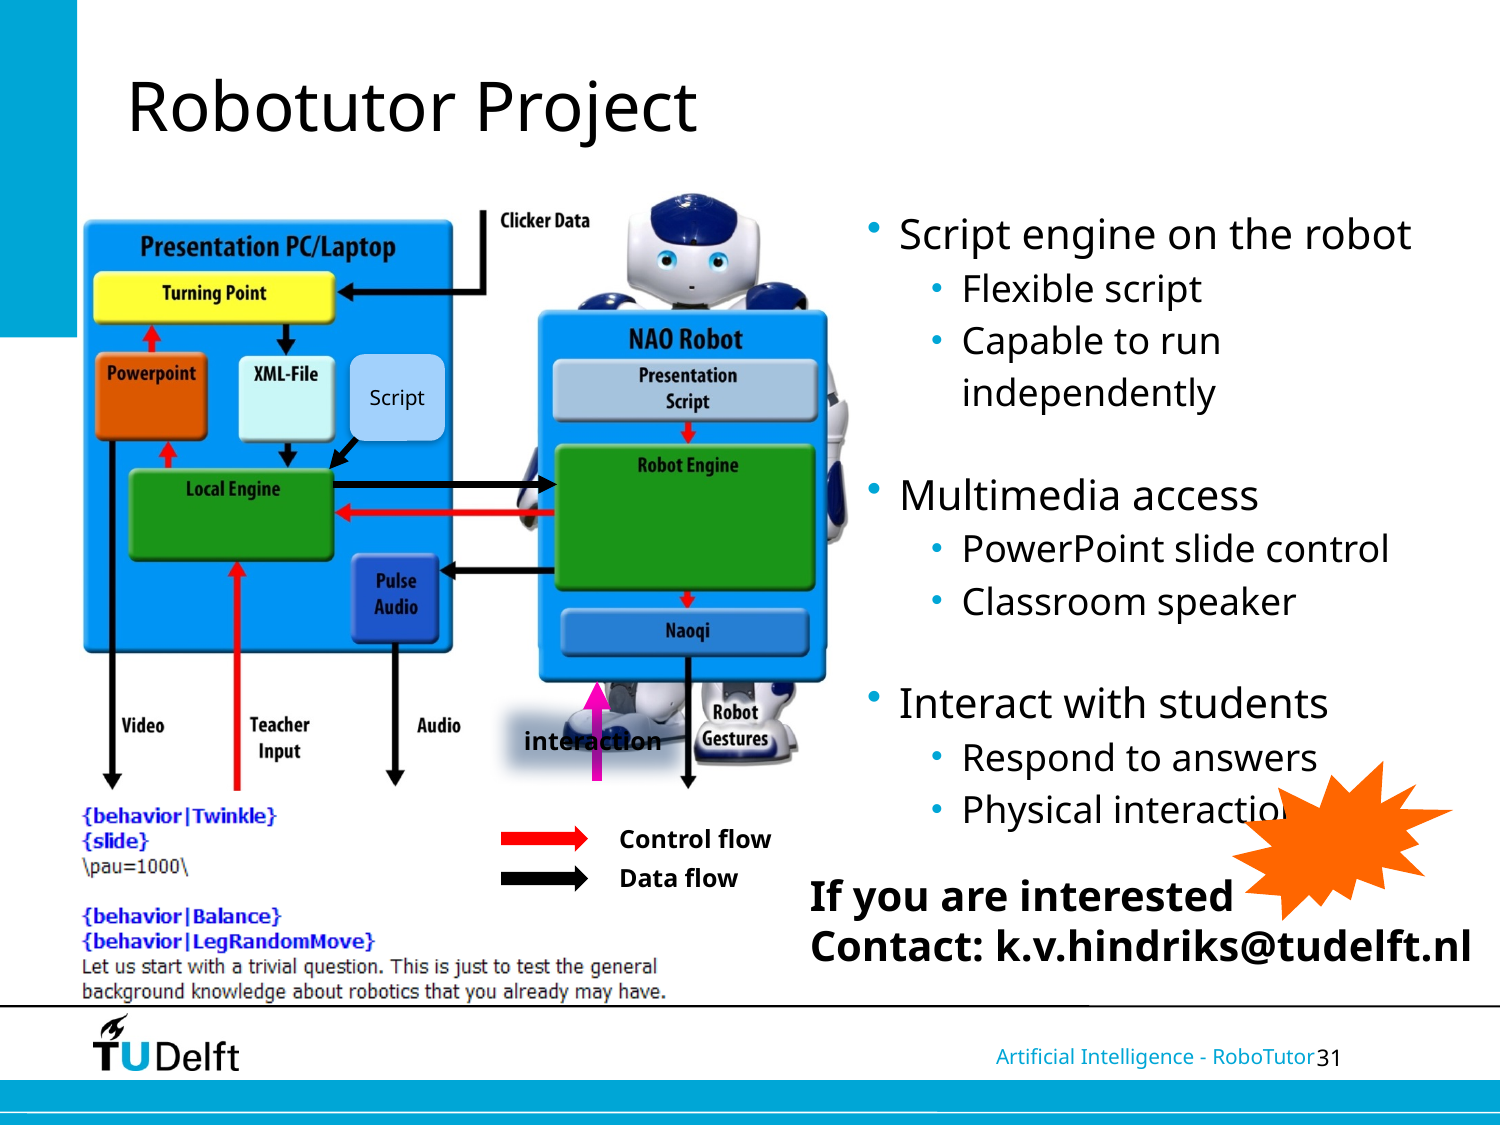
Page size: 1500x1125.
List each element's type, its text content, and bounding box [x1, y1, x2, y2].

text_box [1231, 760, 1454, 921]
picture [93, 1014, 239, 1071]
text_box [78, 191, 851, 791]
title Robotutor Project [126, 62, 794, 160]
picture [78, 802, 670, 1005]
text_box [500, 815, 790, 901]
list Script engine on the robot Flexible script Capable to run independently Multimedia access PowerPoint slide control Classroom speaker Interact with students Respond to answers Physical interaction [867, 205, 1477, 800]
text_box If you are interested Contact: k.v.hindriks@tudelft.nl [795, 862, 1489, 978]
